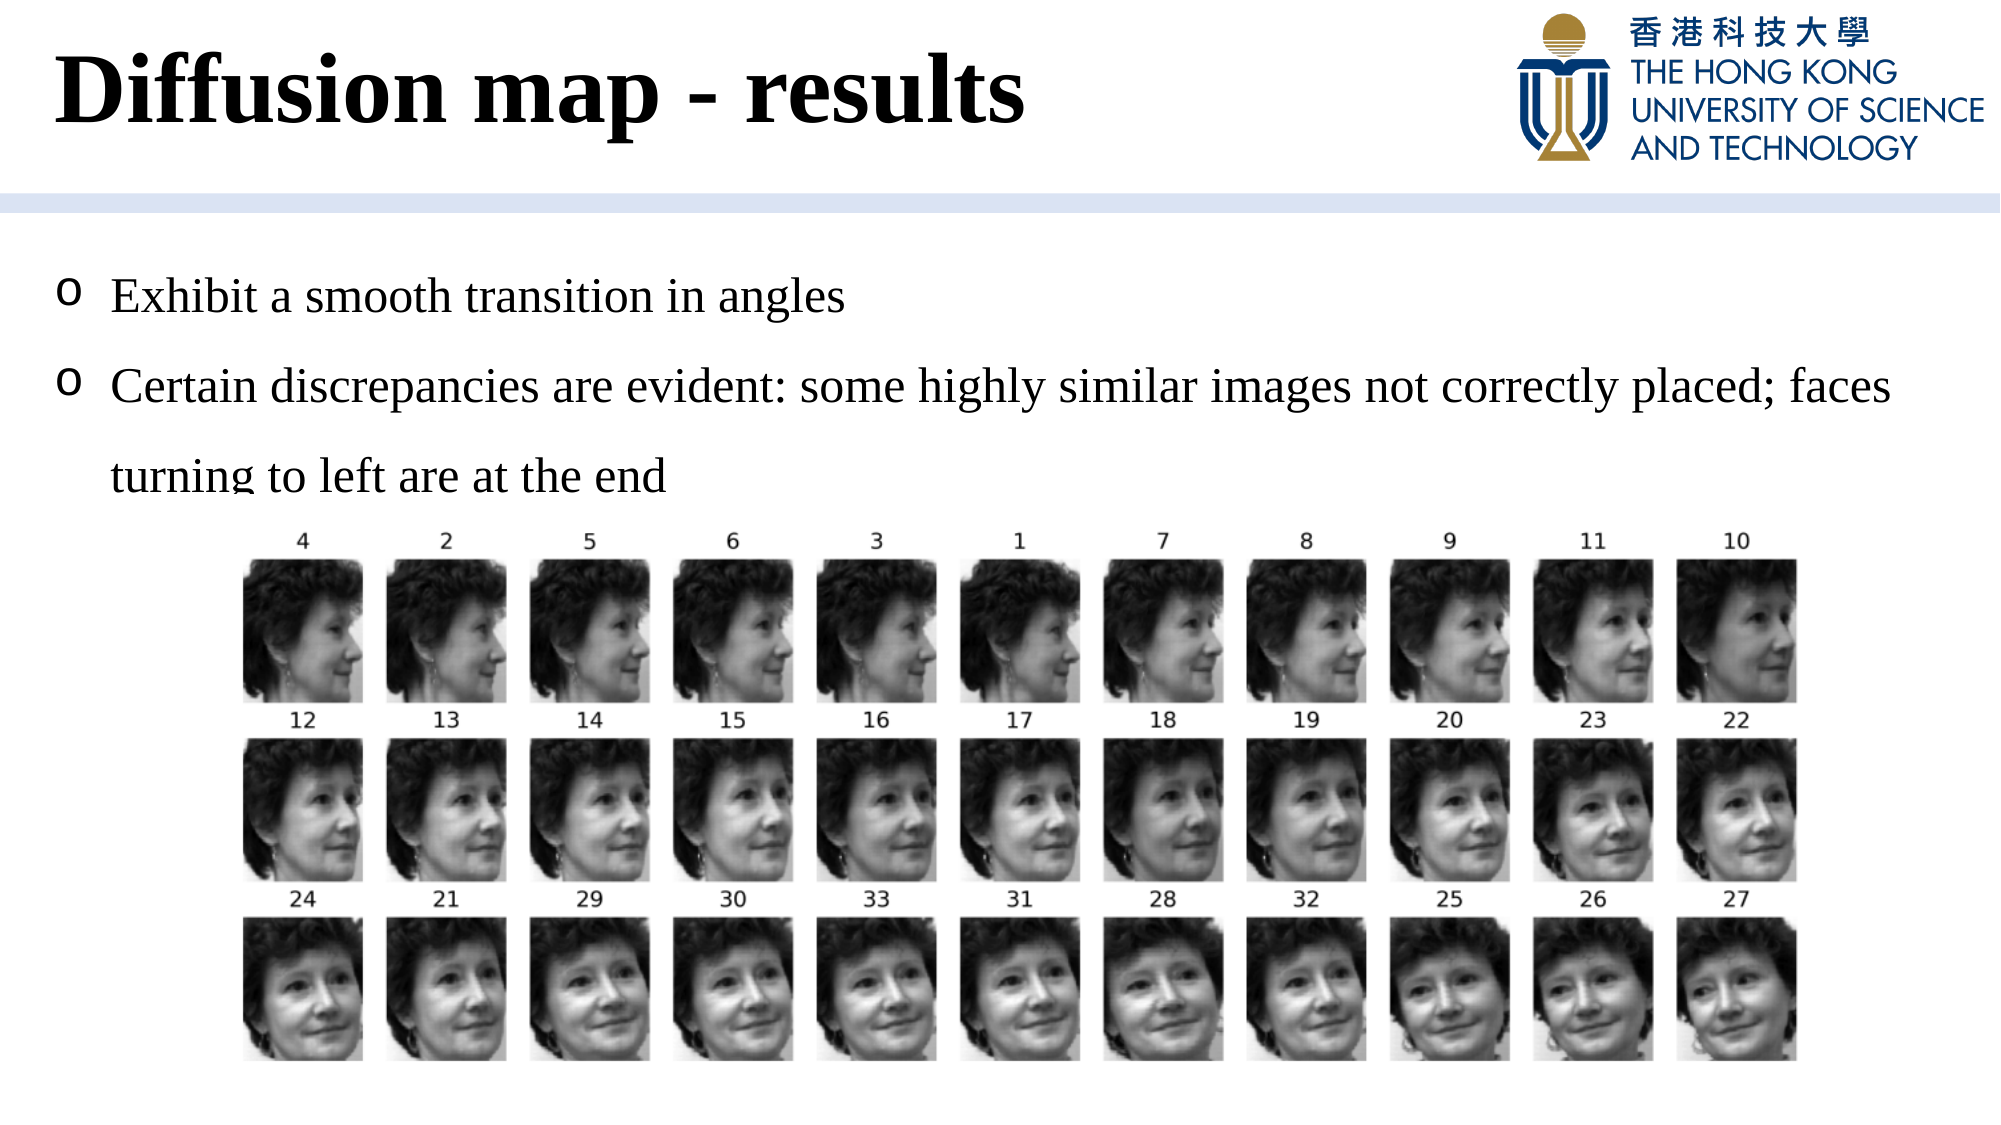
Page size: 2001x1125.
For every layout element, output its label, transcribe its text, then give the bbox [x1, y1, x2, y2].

text_box Exhibit a smooth transition in angles Certain discrepancies are evident: some highly similar images not correctly placed; faces turning to left are at the end [39, 224, 1950, 1050]
picture [1514, 12, 1986, 164]
text_box Diffusion map - results [39, 15, 1214, 150]
picture [182, 494, 1819, 1090]
text_box [0, 192, 2000, 214]
